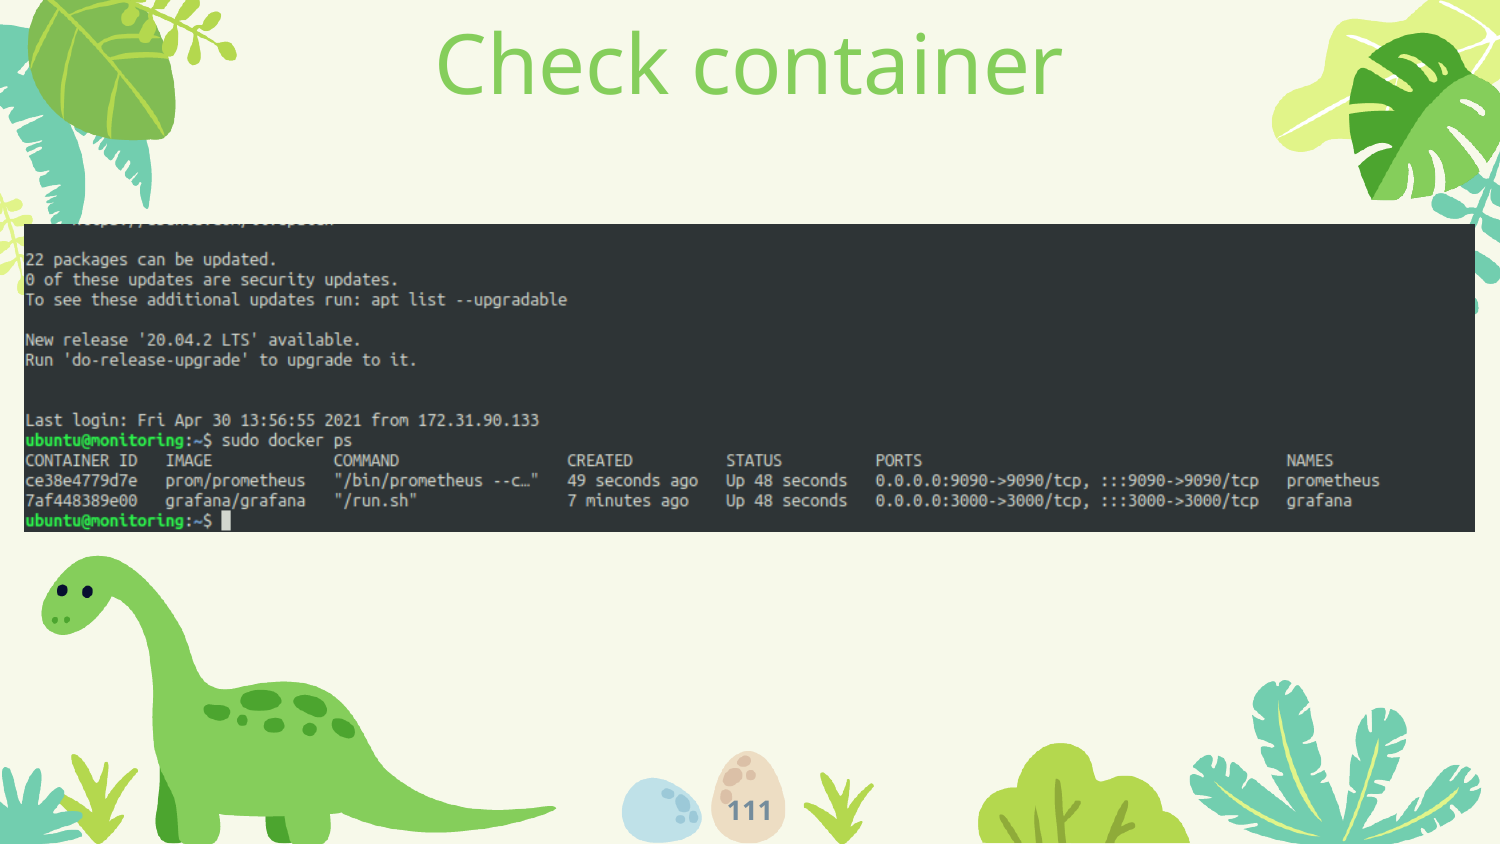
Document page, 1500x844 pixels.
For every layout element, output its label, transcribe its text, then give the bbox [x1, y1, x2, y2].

slide_number ‹#› [705, 779, 795, 844]
title Check container [0, 0, 1500, 113]
picture [0, 113, 1500, 844]
